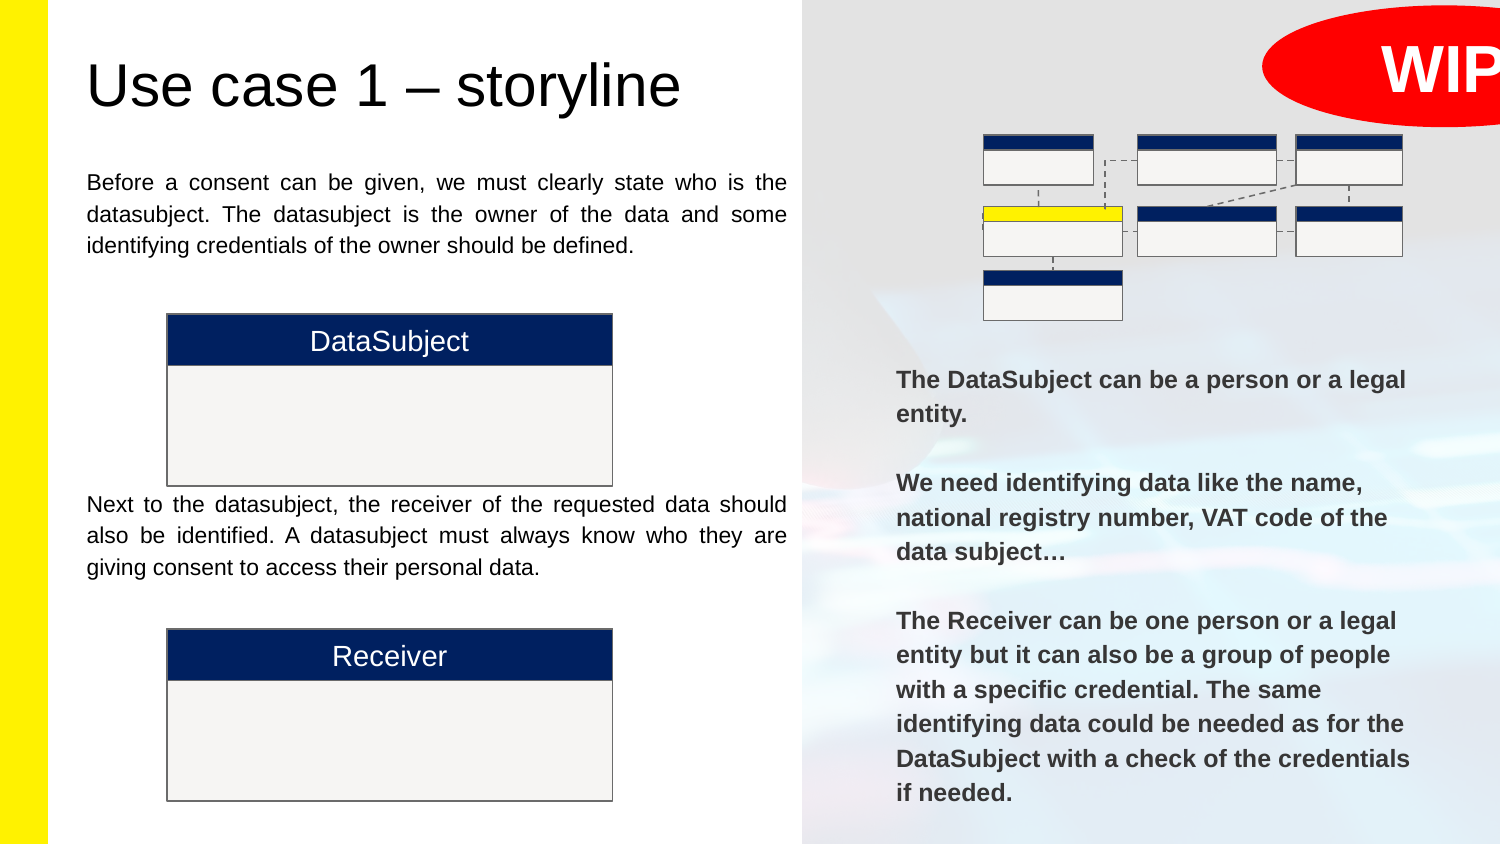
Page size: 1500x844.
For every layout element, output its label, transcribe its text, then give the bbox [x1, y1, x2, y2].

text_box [983, 134, 1094, 186]
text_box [1096, 168, 1146, 202]
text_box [166, 313, 613, 487]
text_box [983, 206, 1123, 257]
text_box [166, 628, 613, 802]
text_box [983, 270, 1123, 321]
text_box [1295, 134, 1403, 186]
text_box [1295, 206, 1403, 257]
text_box Next to the datasubject, the receiver of the requested data should also be identified. A datasubject must always know who they are giving consent to access their personal data. [71, 470, 797, 596]
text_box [1137, 134, 1277, 186]
text_box Use case 1 – storyline Before a consent can be given, we must clearly state who is the datasubject. The datasubject is the owner of the data and some identifying credentials of the owner should be defined. [71, 31, 797, 274]
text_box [1206, 184, 1297, 207]
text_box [1137, 206, 1277, 257]
picture [802, 0, 1500, 844]
